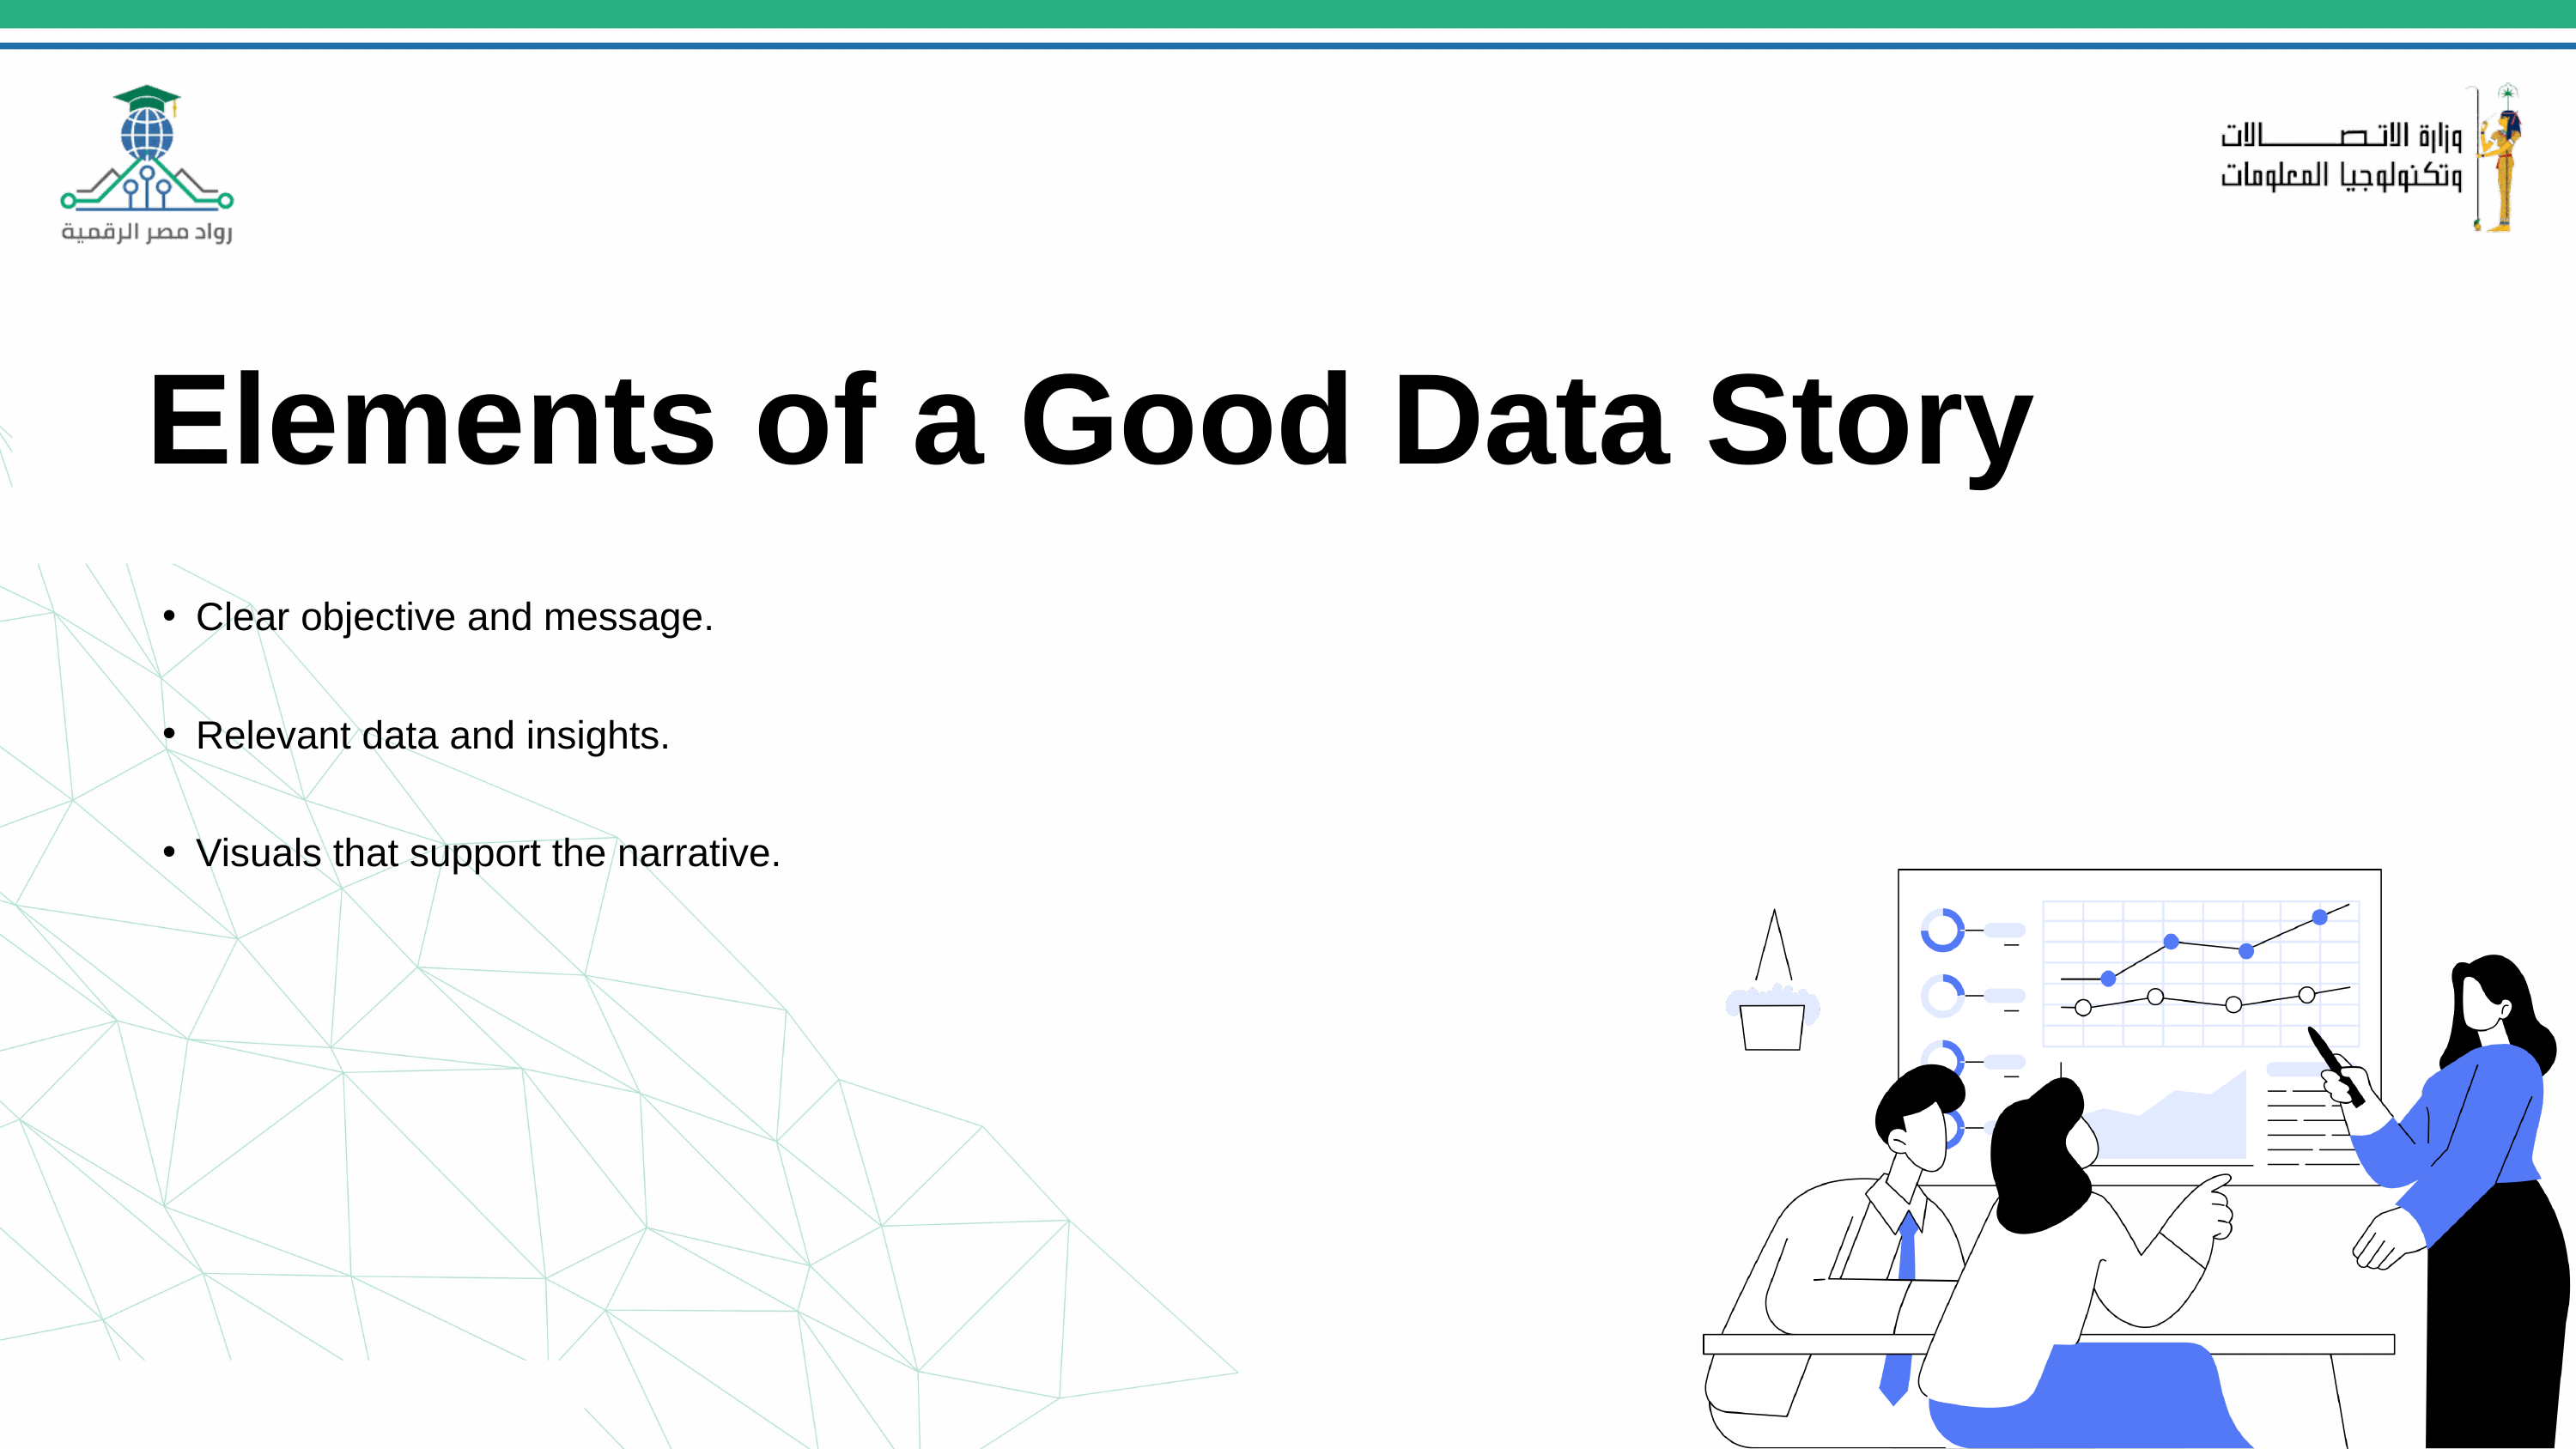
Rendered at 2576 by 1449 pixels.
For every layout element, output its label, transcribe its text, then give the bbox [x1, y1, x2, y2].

text_box [1703, 869, 2576, 1449]
text_box Elements of a Good Data Story [146, 292, 2224, 490]
text_box Clear objective and message. Relevant data and insights. Visuals that support the narrative. [129, 520, 2098, 875]
picture [0, 0, 2576, 1449]
